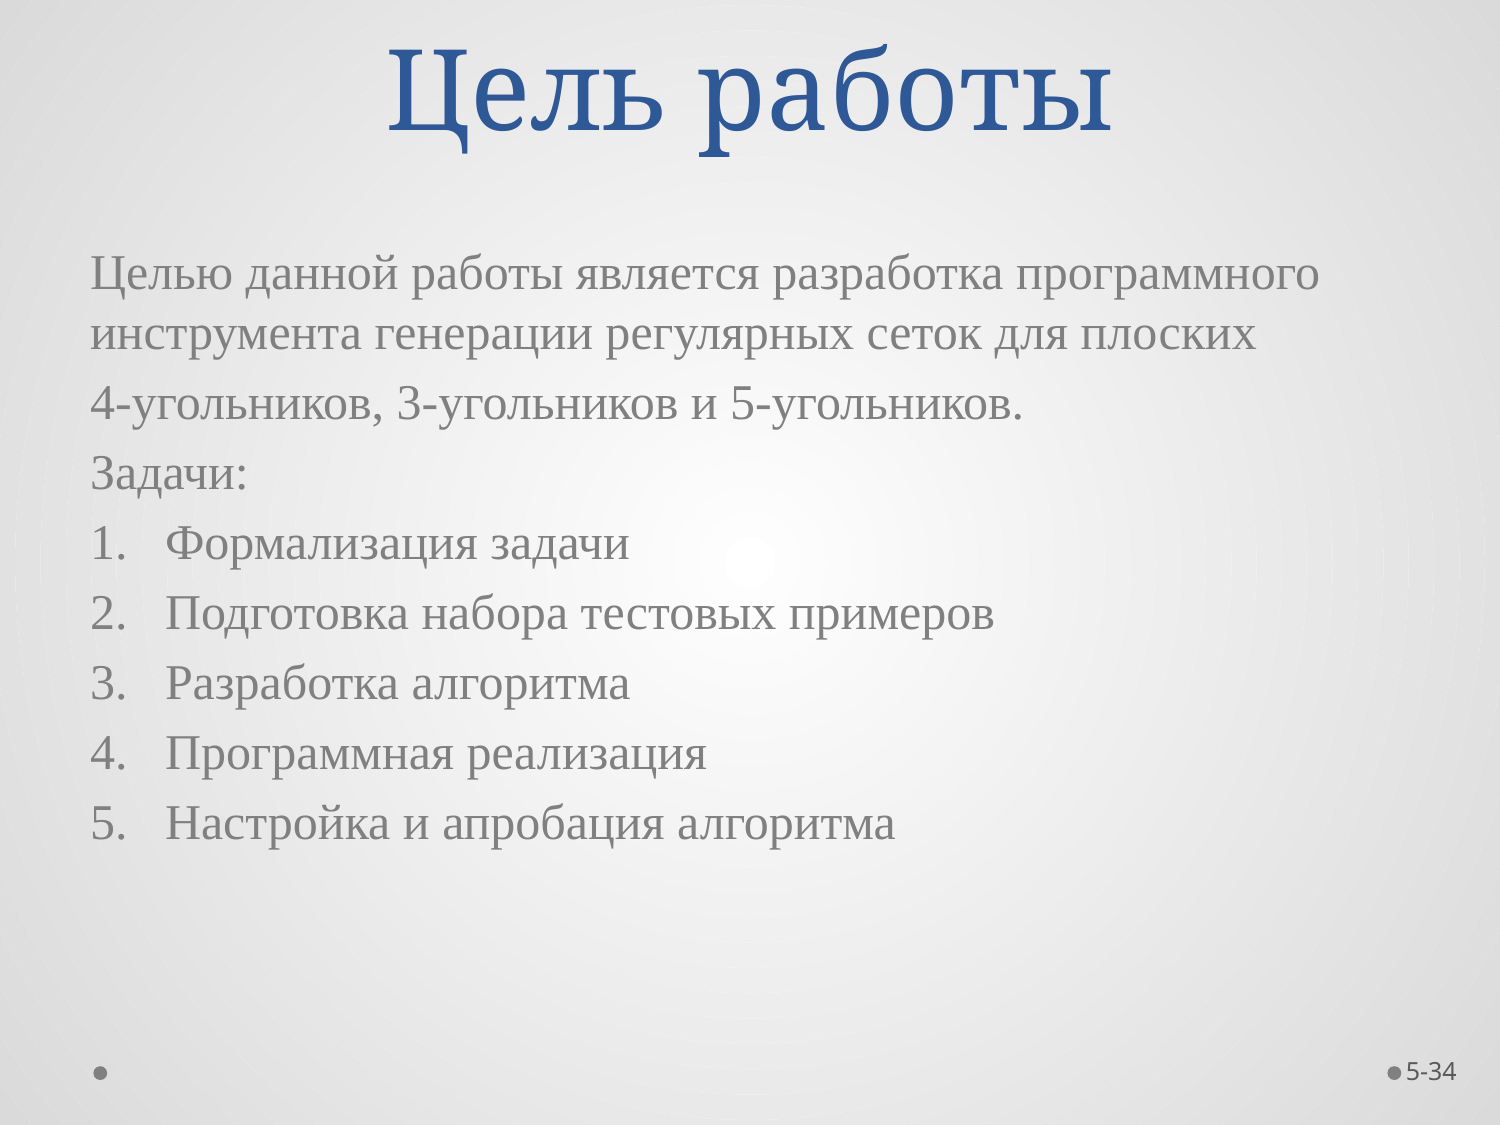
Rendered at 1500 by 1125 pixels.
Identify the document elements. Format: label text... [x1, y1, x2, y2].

list Целью данной работы является разработка программного инструмента генерации регулярных сеток для плоских 4-угольников, 3-угольников и 5-угольников. Задачи: Формализация задачи Подготовка набора тестовых примеров Разработка алгоритма Программная реализация Настройка и апробация алгоритма [75, 231, 1425, 1005]
slide_number 5-34 [1401, 1042, 1494, 1103]
title Цель работы [75, 0, 1425, 161]
